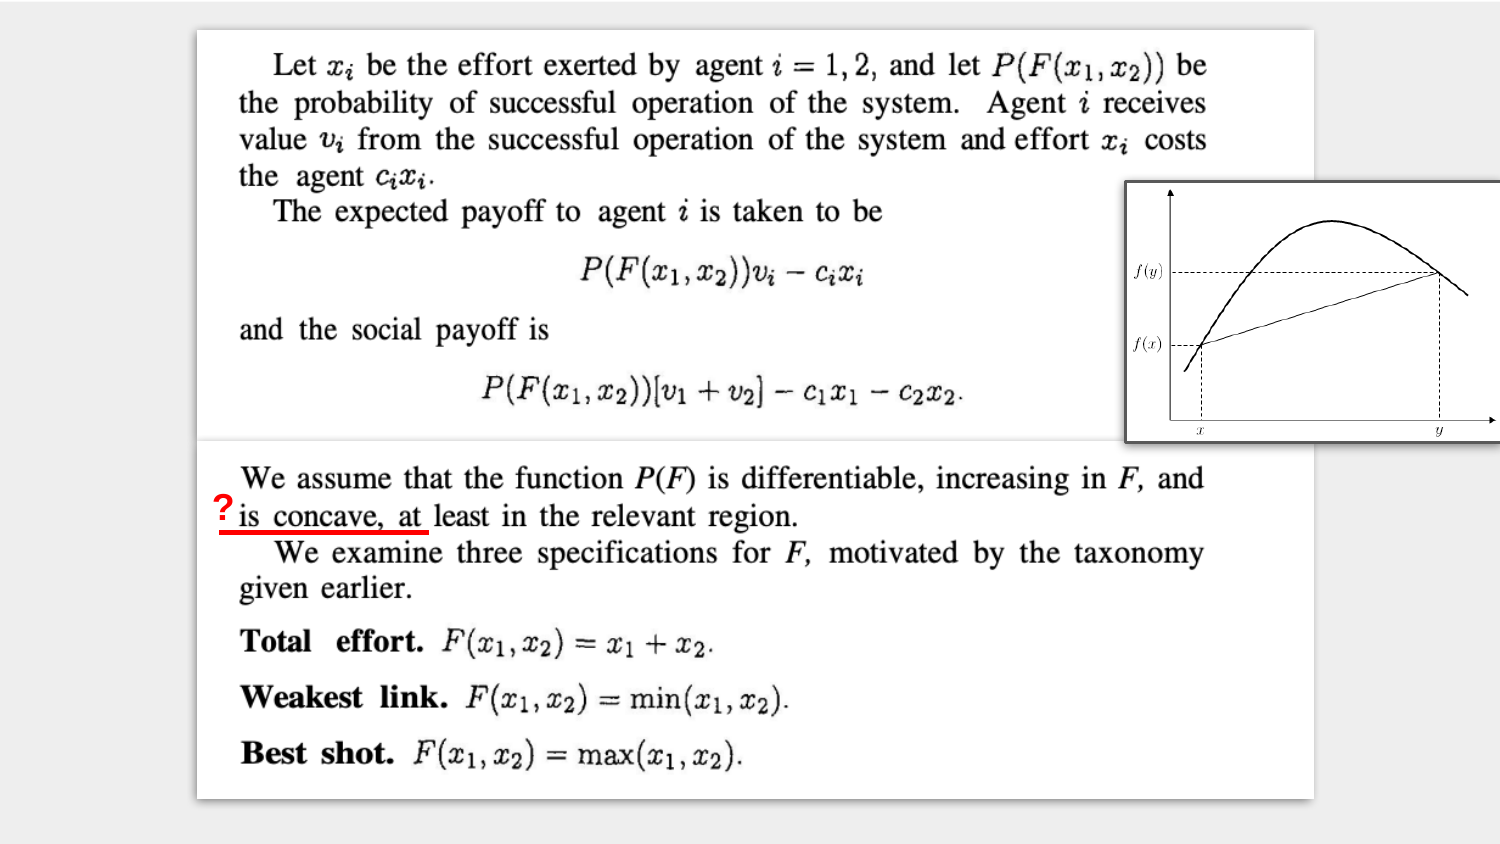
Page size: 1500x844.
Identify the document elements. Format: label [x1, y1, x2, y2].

text_box [0, 1, 1500, 844]
picture [196, 29, 1500, 800]
